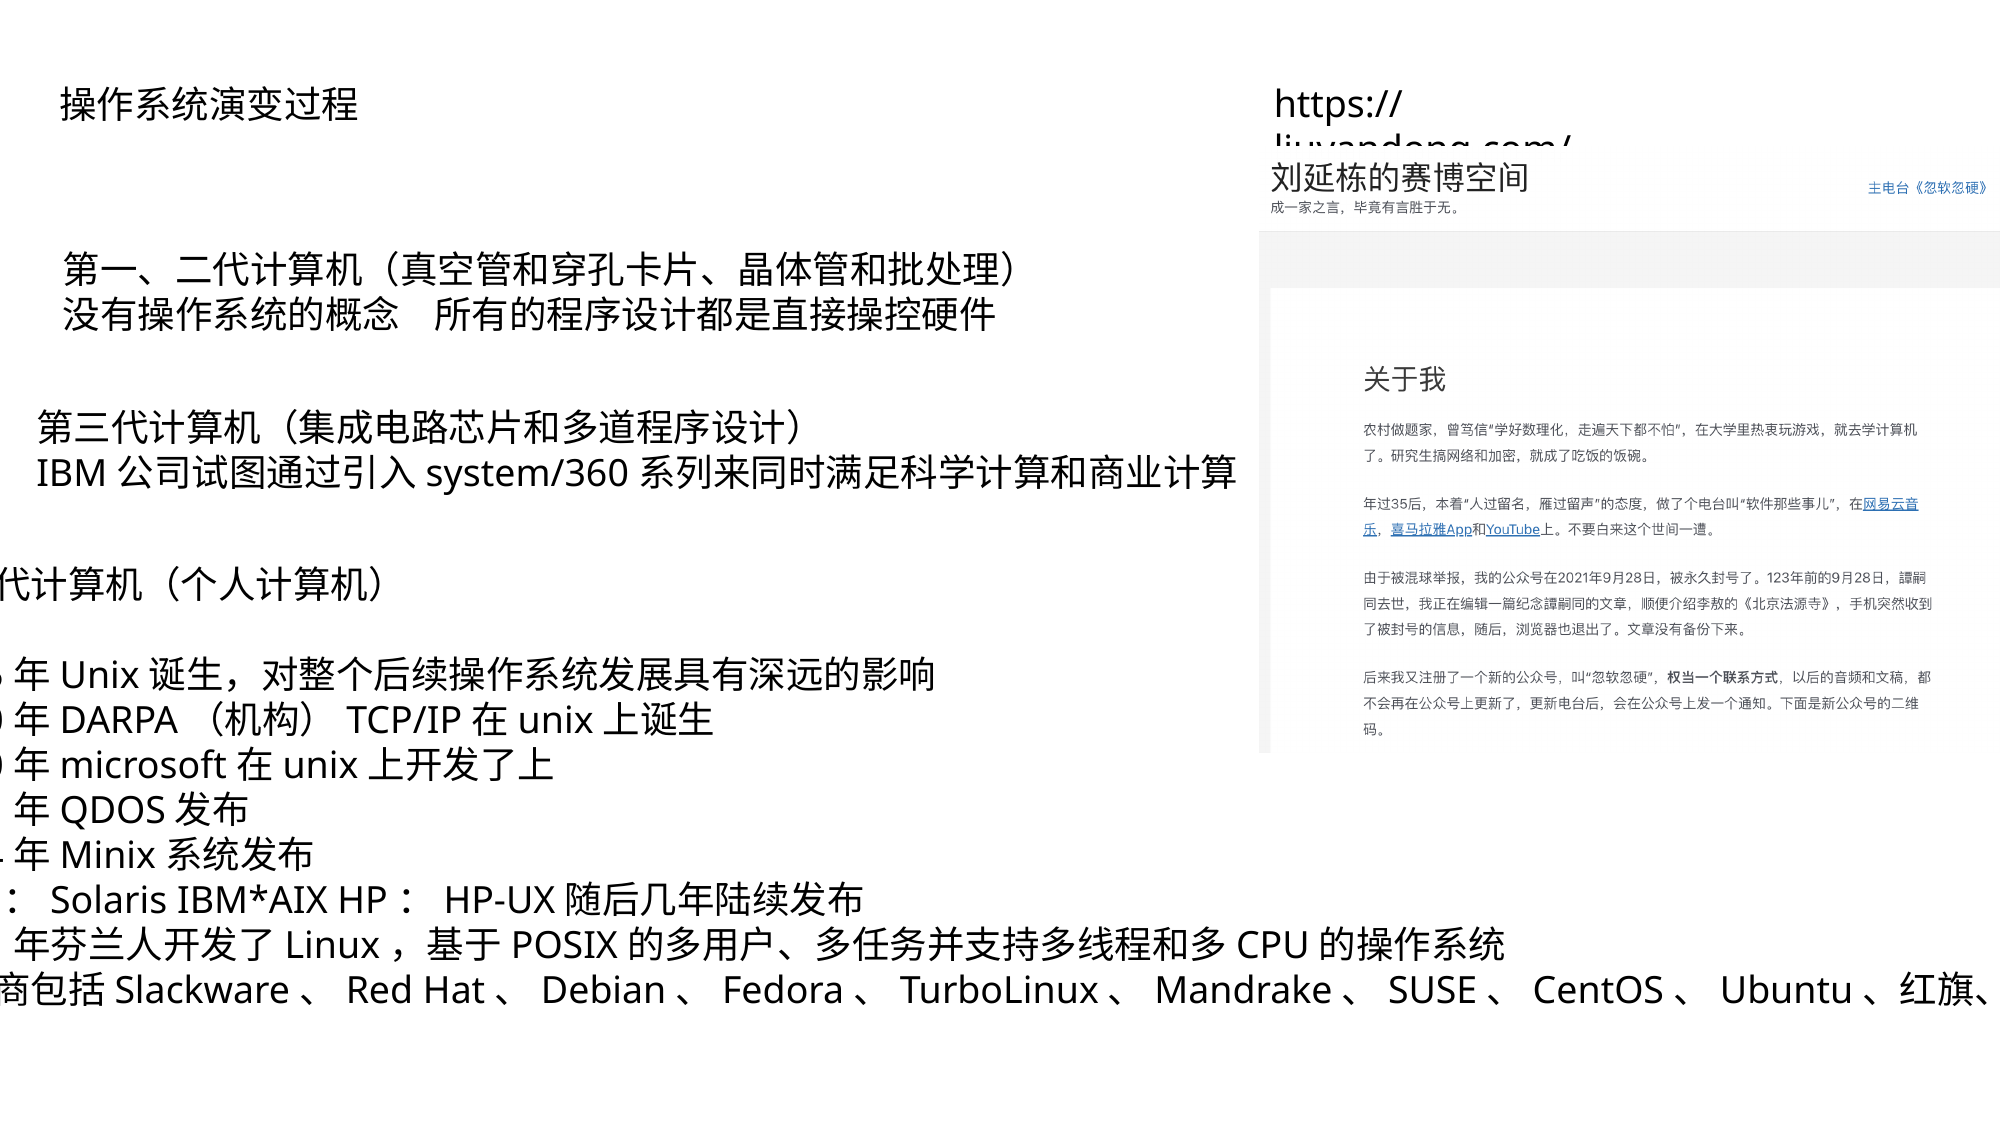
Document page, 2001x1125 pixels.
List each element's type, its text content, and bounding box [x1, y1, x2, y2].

text_box 第四代计算机（个人计算机） 1975年Unix诞生，对整个后续操作系统发展具有深远的影响 1980年DARPA（机构）TCP/IP在unix上诞生 1980年microsoft在unix上开发了上 1981年QDOS发布 1984年Minix系统发布 SUN：Solaris IBM*AIX HP：HP-UX随后几年陆续发布 1991年芬兰人开发了Linux，基于POSIX的多用户、多任务并支持多线程和多CPU的操作系统 发行商包括Slackware、Red Hat、Debian、Fedora、TurboLinux、Mandrake、SUSE、CentOS、Ubuntu、红旗、麒麟…… [0, 554, 2000, 1125]
text_box 操作系统演变过程 [44, 73, 375, 134]
text_box 第三代计算机（集成电路芯片和多道程序设计） IBM公司试图通过引入system/360系列来同时满足科学计算和商业计算 [21, 396, 1253, 502]
picture [1259, 146, 2000, 753]
text_box https://liuyandong.com/ [1259, 72, 1701, 146]
text_box 第一、二代计算机（真空管和穿孔卡片、晶体管和批处理） 没有操作系统的概念 所有的程序设计都是直接操控硬件 [48, 238, 1053, 344]
